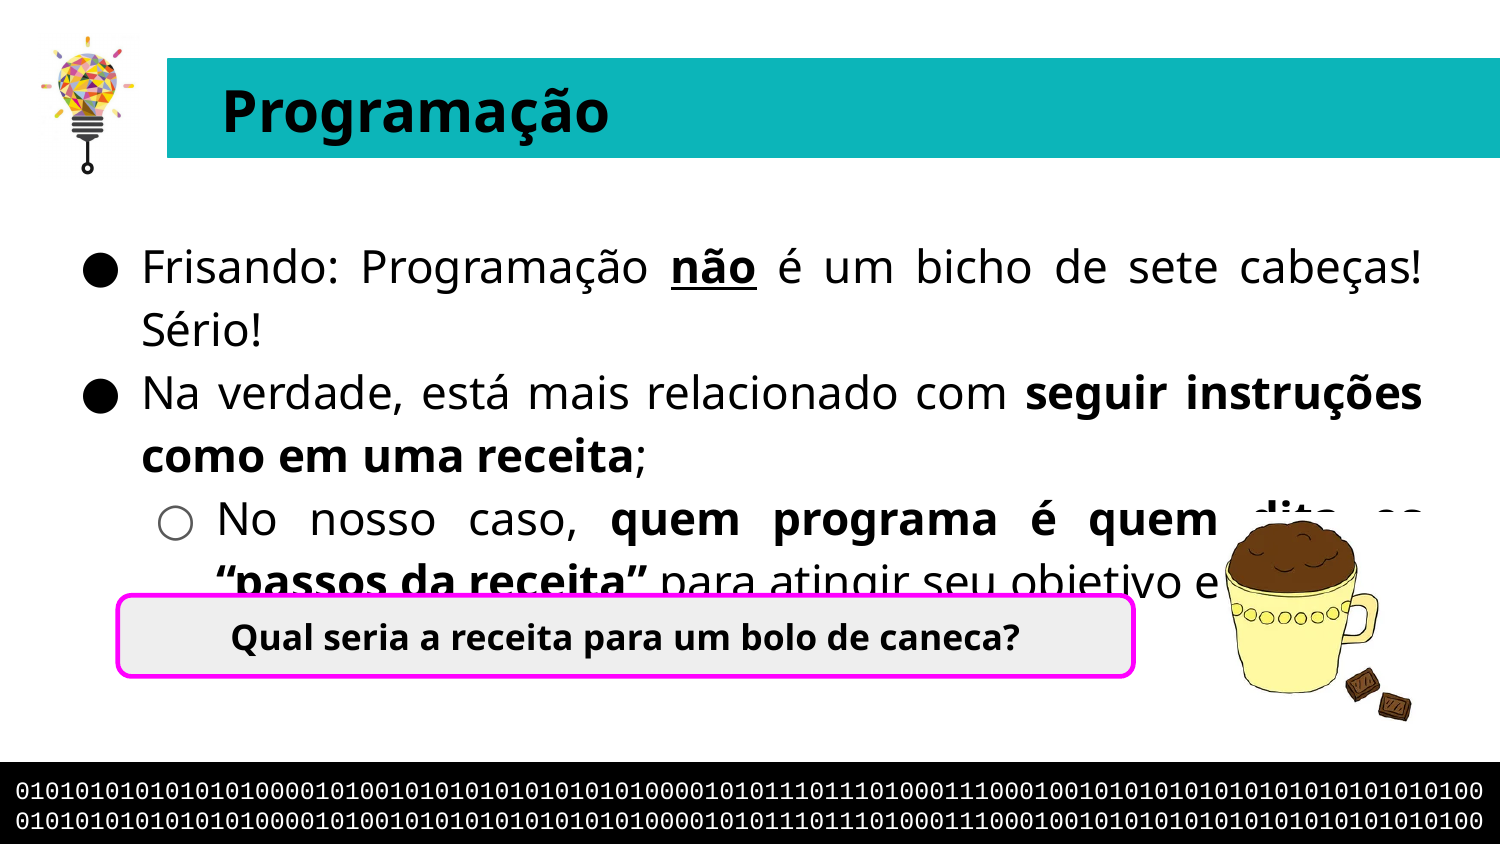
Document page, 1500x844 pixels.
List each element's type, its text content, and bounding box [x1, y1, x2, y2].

text_box Qual seria a receita para um bolo de caneca? [117, 595, 1134, 677]
text_box Frisando: Programação não é um bicho de sete cabeças! Sério! Na verdade, está mais relacionado com seguir instruções como em uma receita; No nosso caso, quem programa é quem dita os “passos da receita” para atingir seu objetivo esperado. [51, 214, 1439, 601]
text_box [167, 58, 1500, 158]
text_box 0101010101010101000010100101010101010101010000101011101110100011100010010101010101010101010101010001010101010101010000101001010101010101010100001010111011101000111000100101010101010101010101010100 [0, 759, 1500, 841]
picture [1218, 511, 1431, 740]
title Programação [206, 58, 1500, 153]
picture [38, 32, 140, 179]
